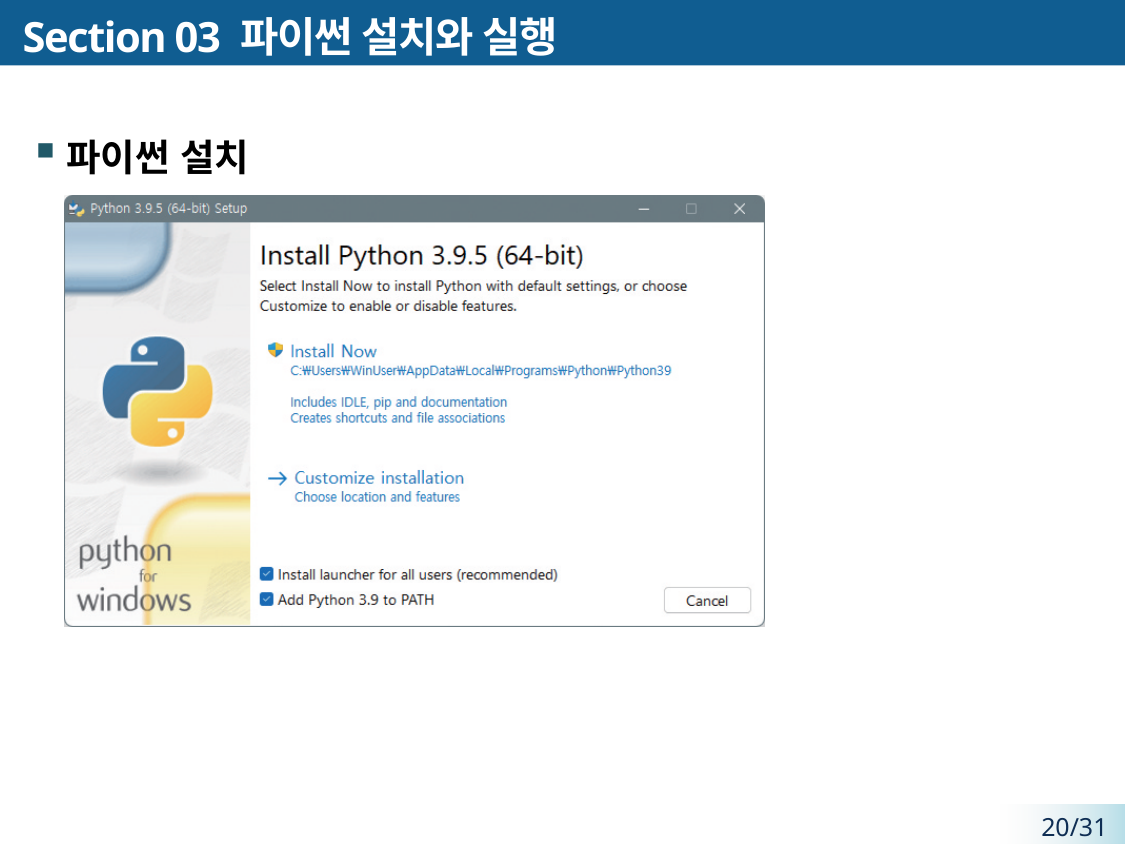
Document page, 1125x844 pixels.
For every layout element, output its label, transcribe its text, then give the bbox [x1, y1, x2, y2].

picture [63, 195, 765, 627]
list 파이썬 설치 [7, 104, 1034, 628]
title Section 03 파이썬 설치와 실행 [7, 6, 966, 65]
